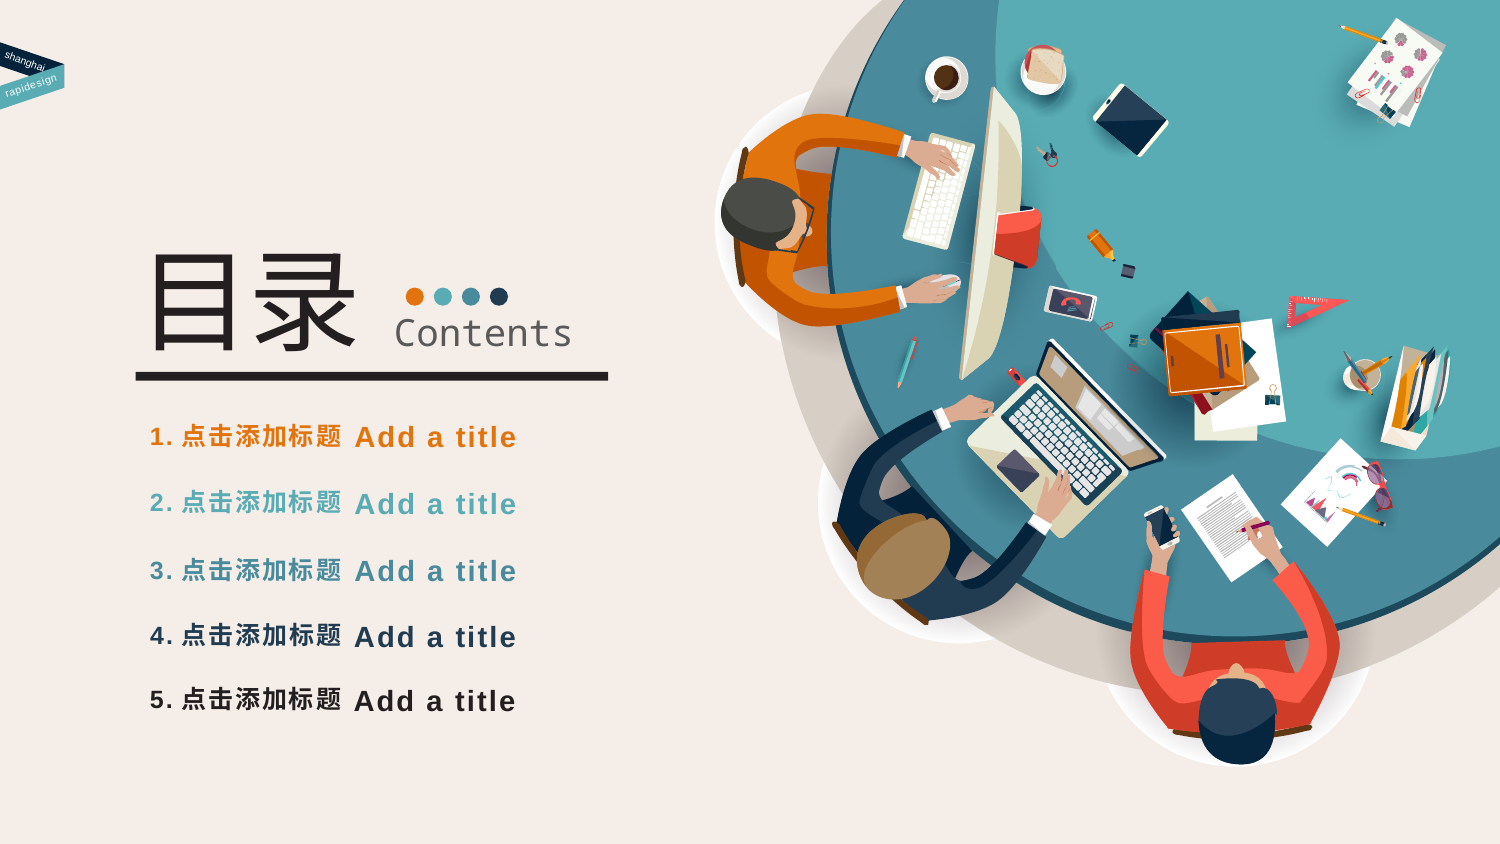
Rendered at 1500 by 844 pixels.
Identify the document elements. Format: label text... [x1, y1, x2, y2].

text_box rapidesign [66, 59, 75, 88]
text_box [135, 411, 534, 462]
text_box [135, 674, 533, 726]
text_box [135, 371, 609, 382]
picture [714, 0, 1500, 768]
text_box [405, 287, 509, 306]
text_box 目录 [123, 222, 394, 373]
text_box Contents [379, 301, 589, 362]
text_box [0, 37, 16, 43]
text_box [135, 544, 534, 596]
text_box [135, 477, 534, 529]
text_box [136, 611, 533, 662]
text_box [0, 43, 66, 108]
